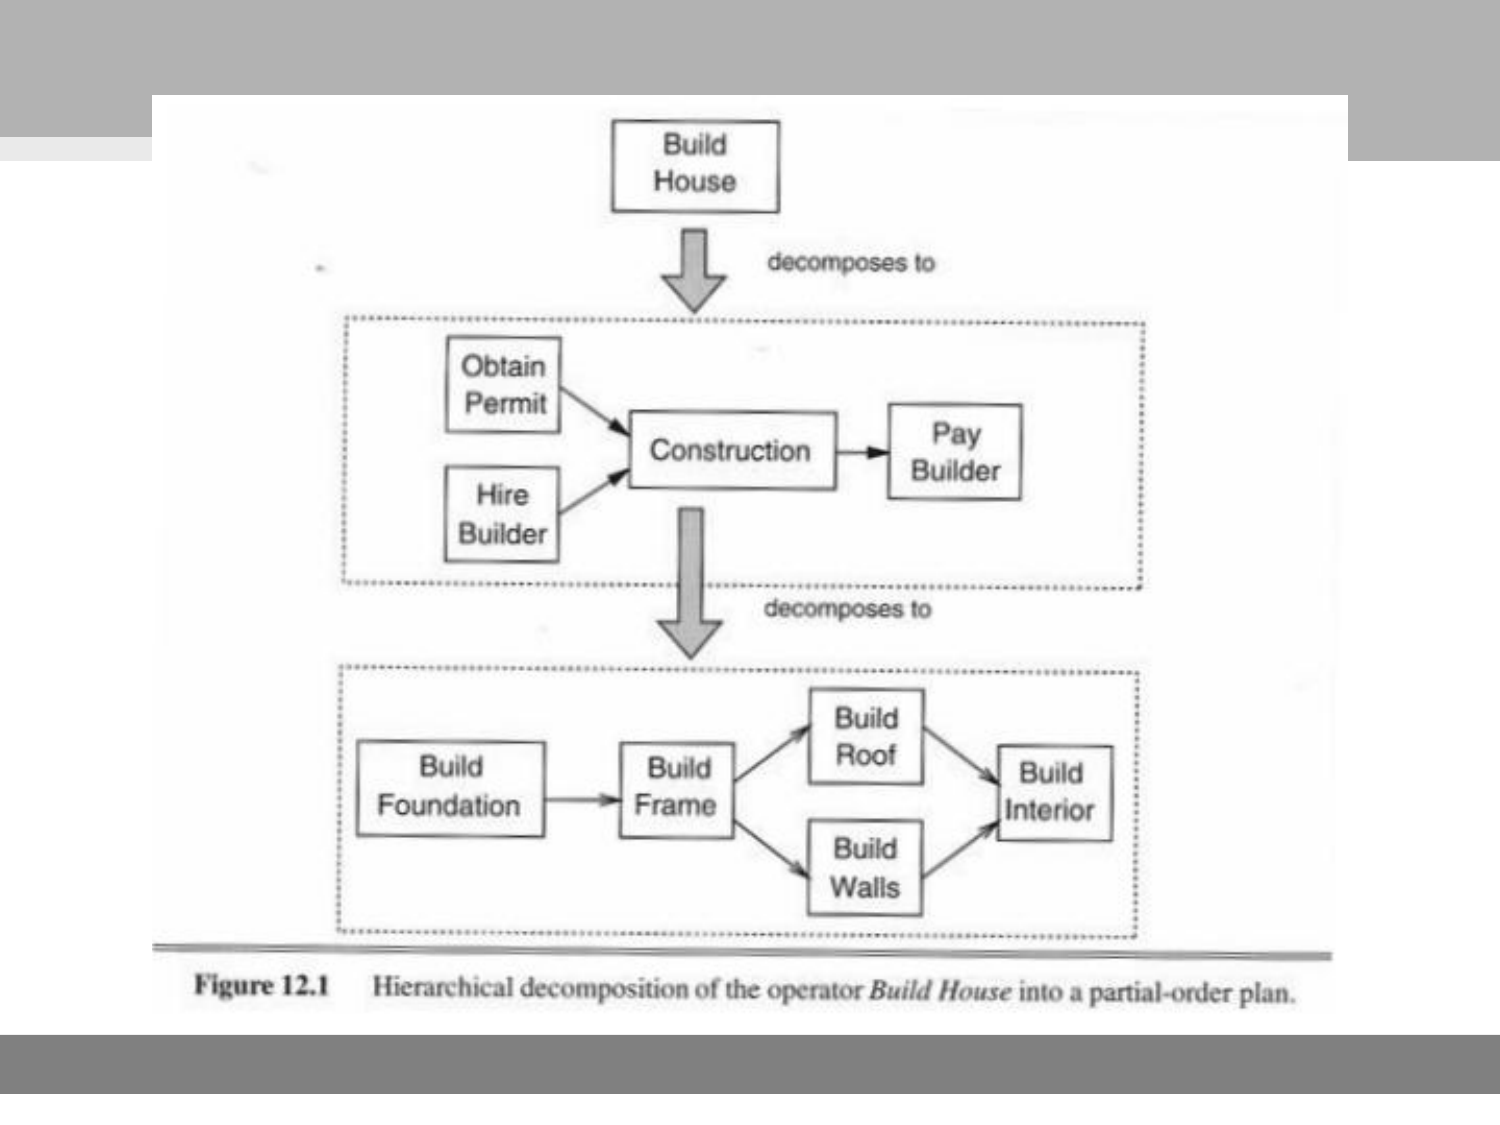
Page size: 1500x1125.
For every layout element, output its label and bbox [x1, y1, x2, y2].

picture [151, 95, 1349, 1030]
